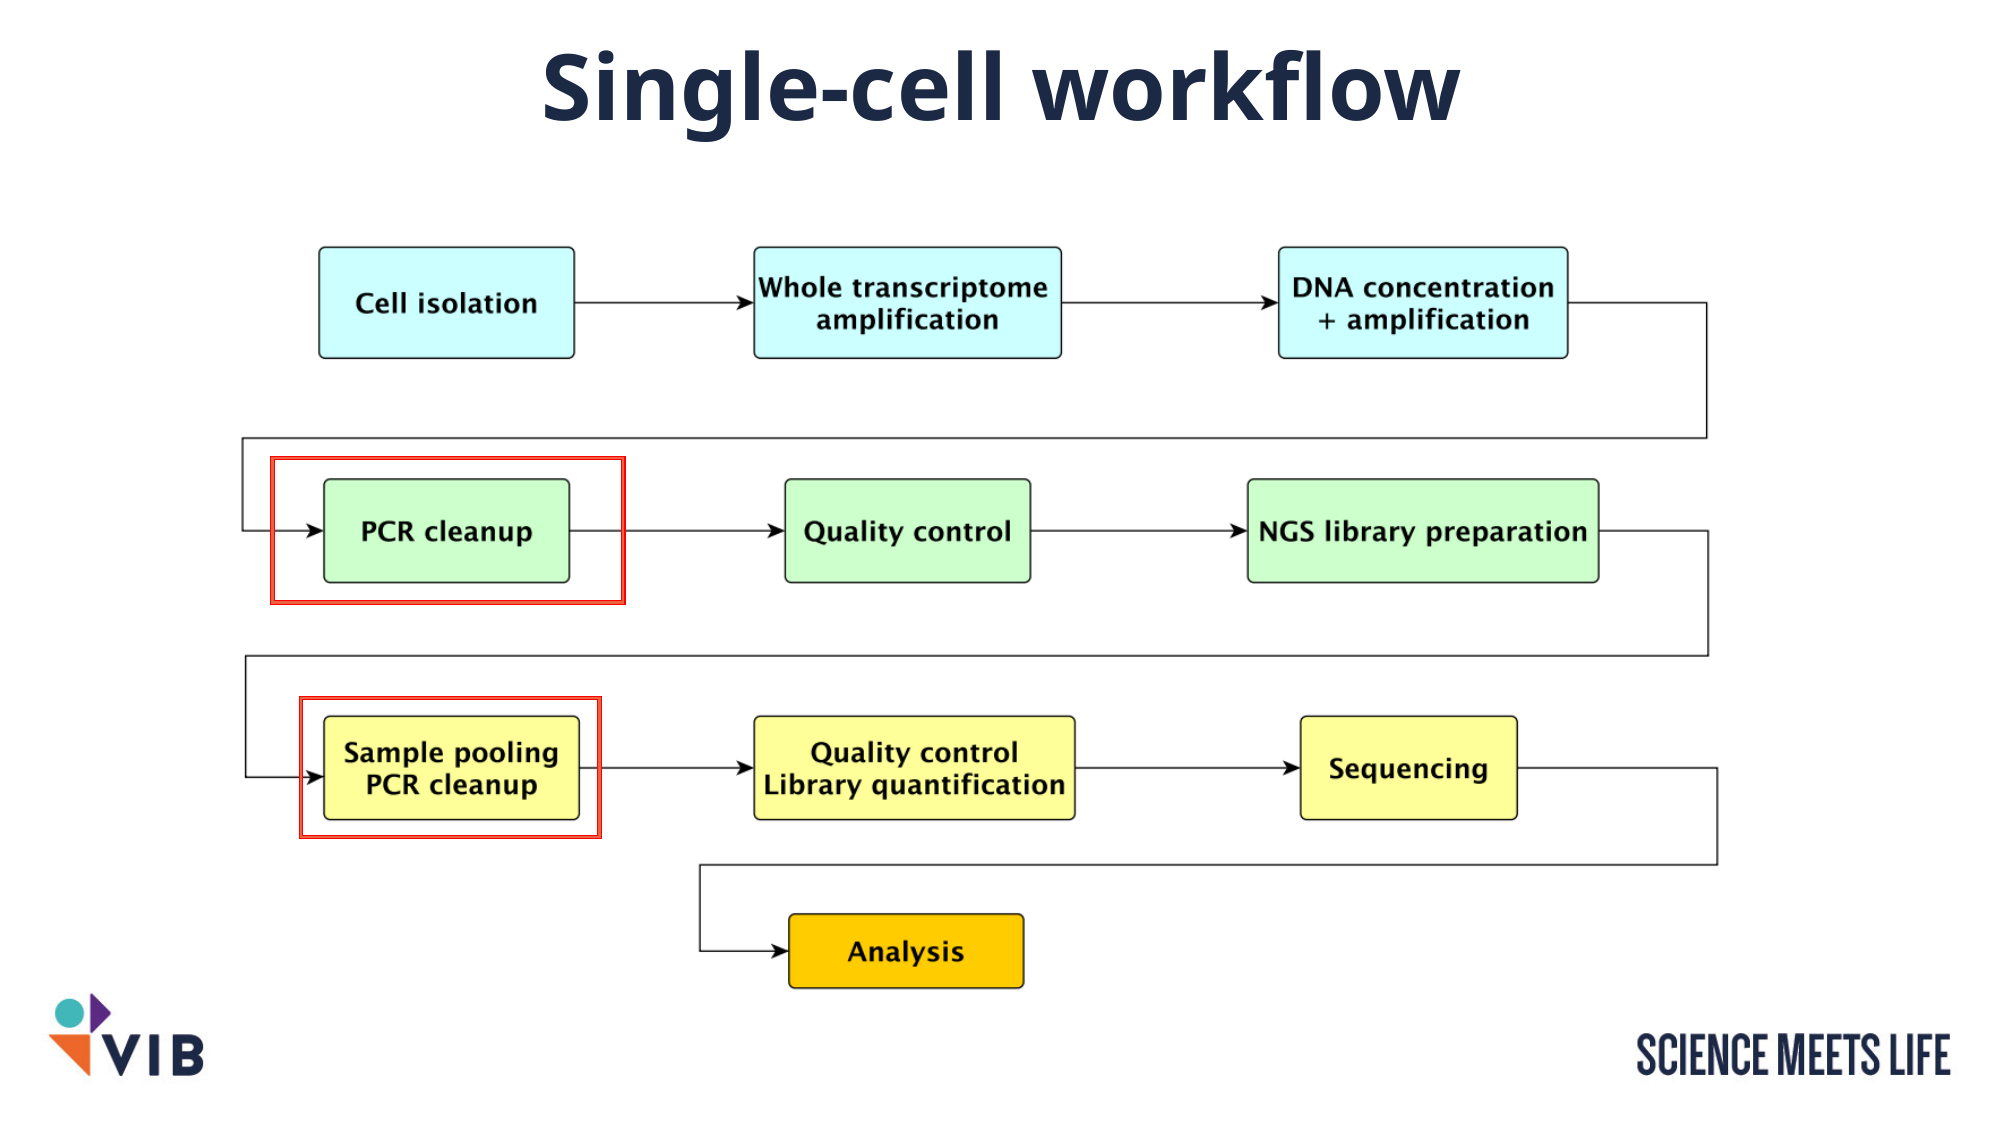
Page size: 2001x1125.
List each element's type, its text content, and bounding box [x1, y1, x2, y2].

picture [0, 0, 2000, 1125]
title Single-cell workflow [139, 12, 1865, 169]
